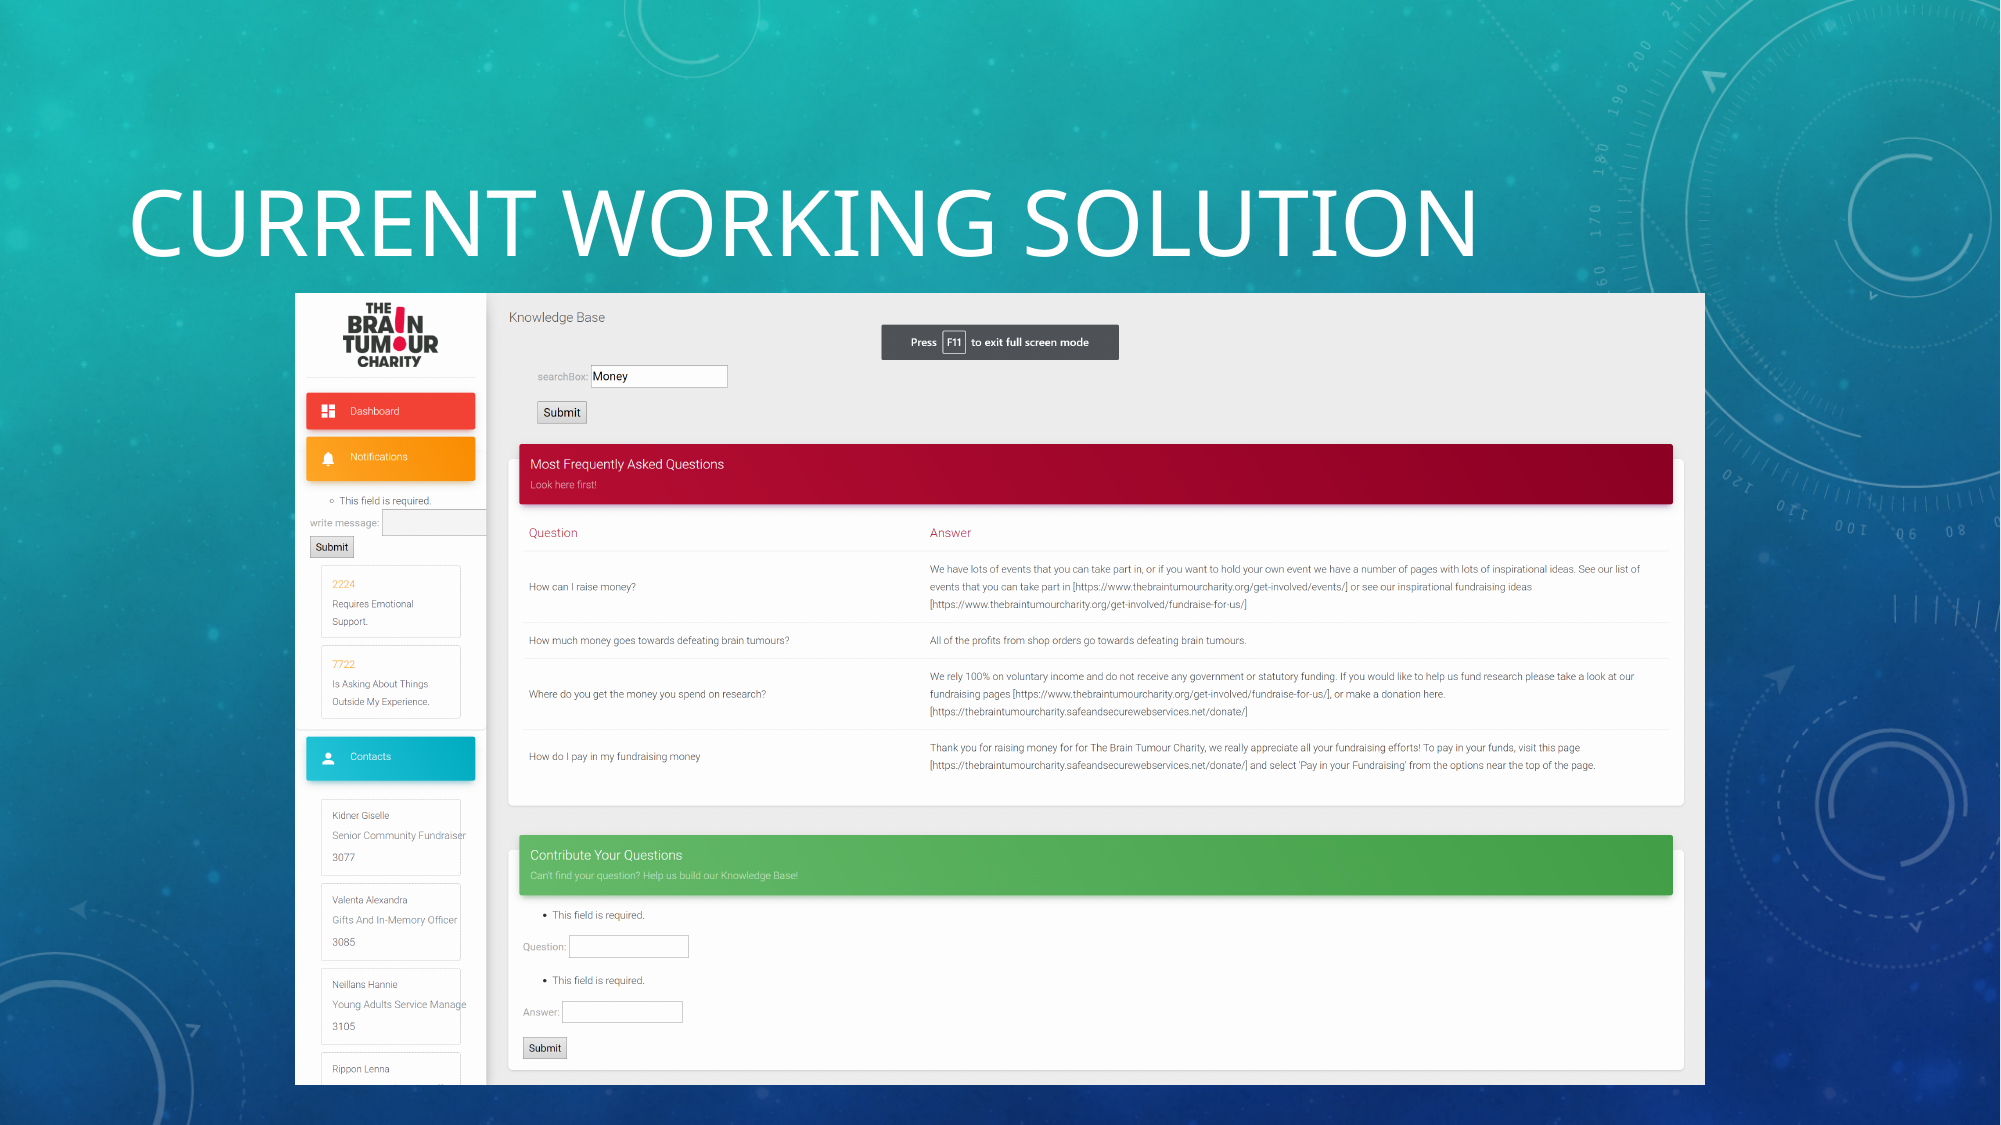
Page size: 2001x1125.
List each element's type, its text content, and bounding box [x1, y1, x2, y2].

picture [0, 0, 2001, 1125]
title Current working solution [112, 99, 1775, 339]
